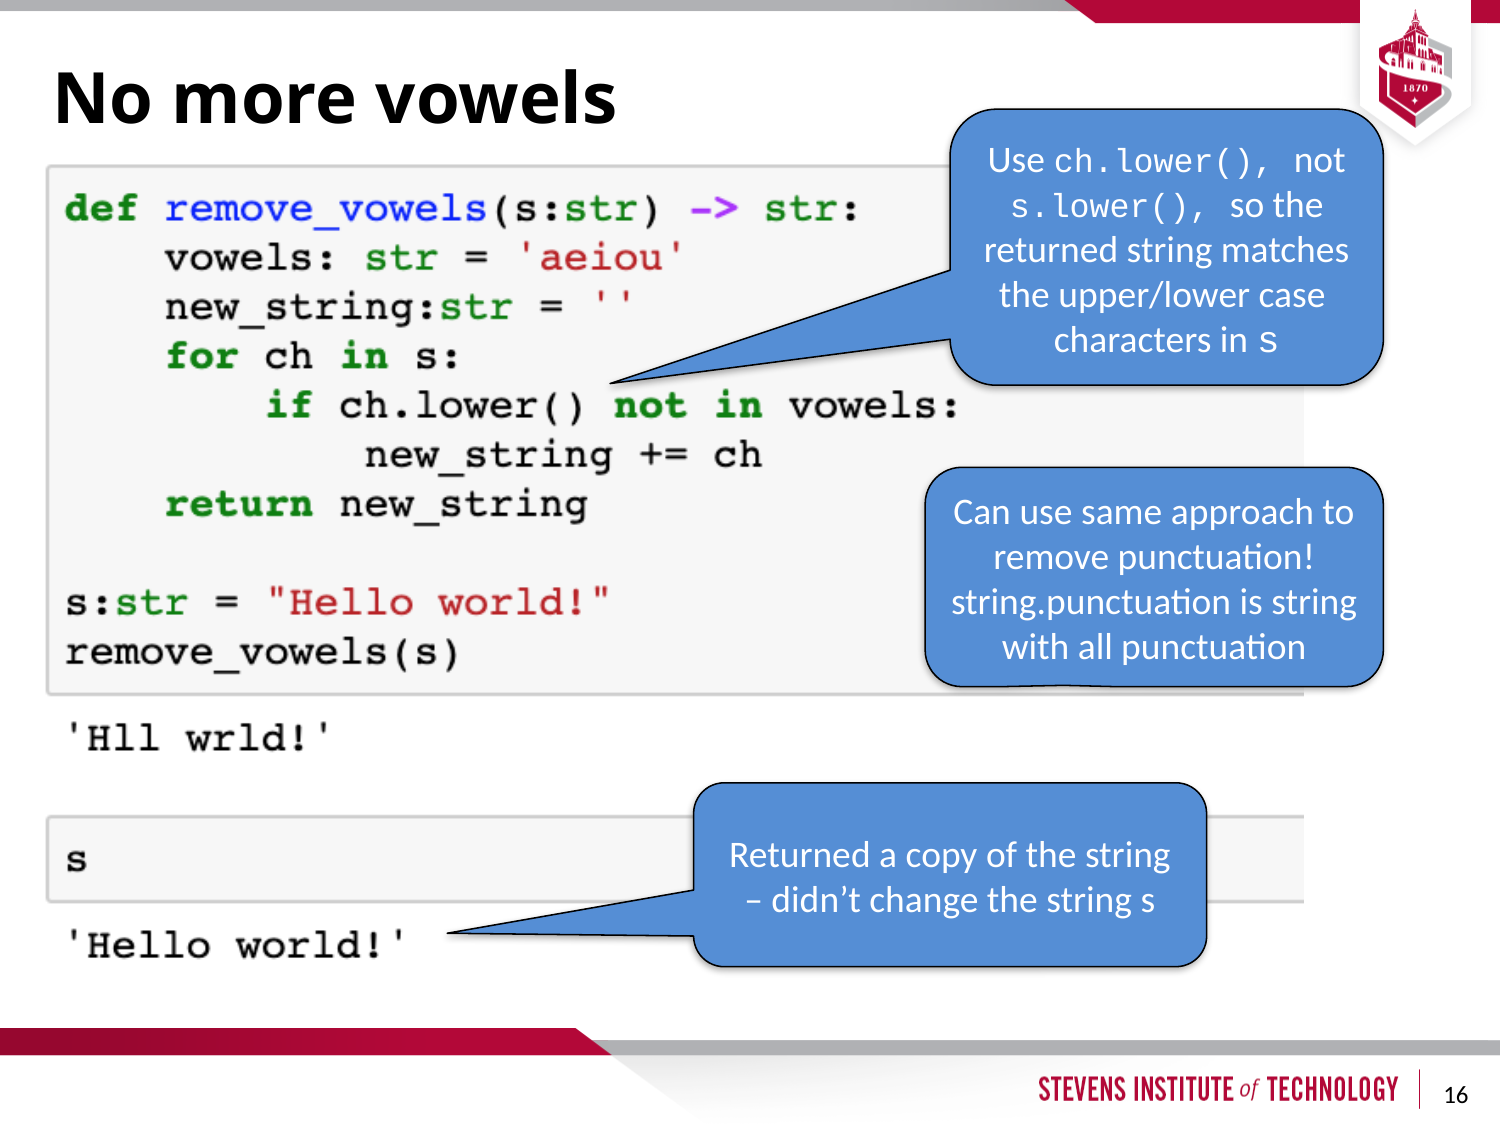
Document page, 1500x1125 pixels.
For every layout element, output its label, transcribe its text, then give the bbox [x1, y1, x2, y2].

slide_number 16 [1428, 1071, 1490, 1108]
text_box Use ch.lower(), not s.lower(), so the returned string matches the upper/lower case characters in s [949, 108, 1385, 386]
picture [0, 0, 1500, 975]
picture [0, 1028, 1500, 1125]
text_box Can use same approach to remove punctuation! string.punctuation is string with all punctuation [1310, 466, 1385, 688]
title No more vowels [37, 45, 1338, 150]
